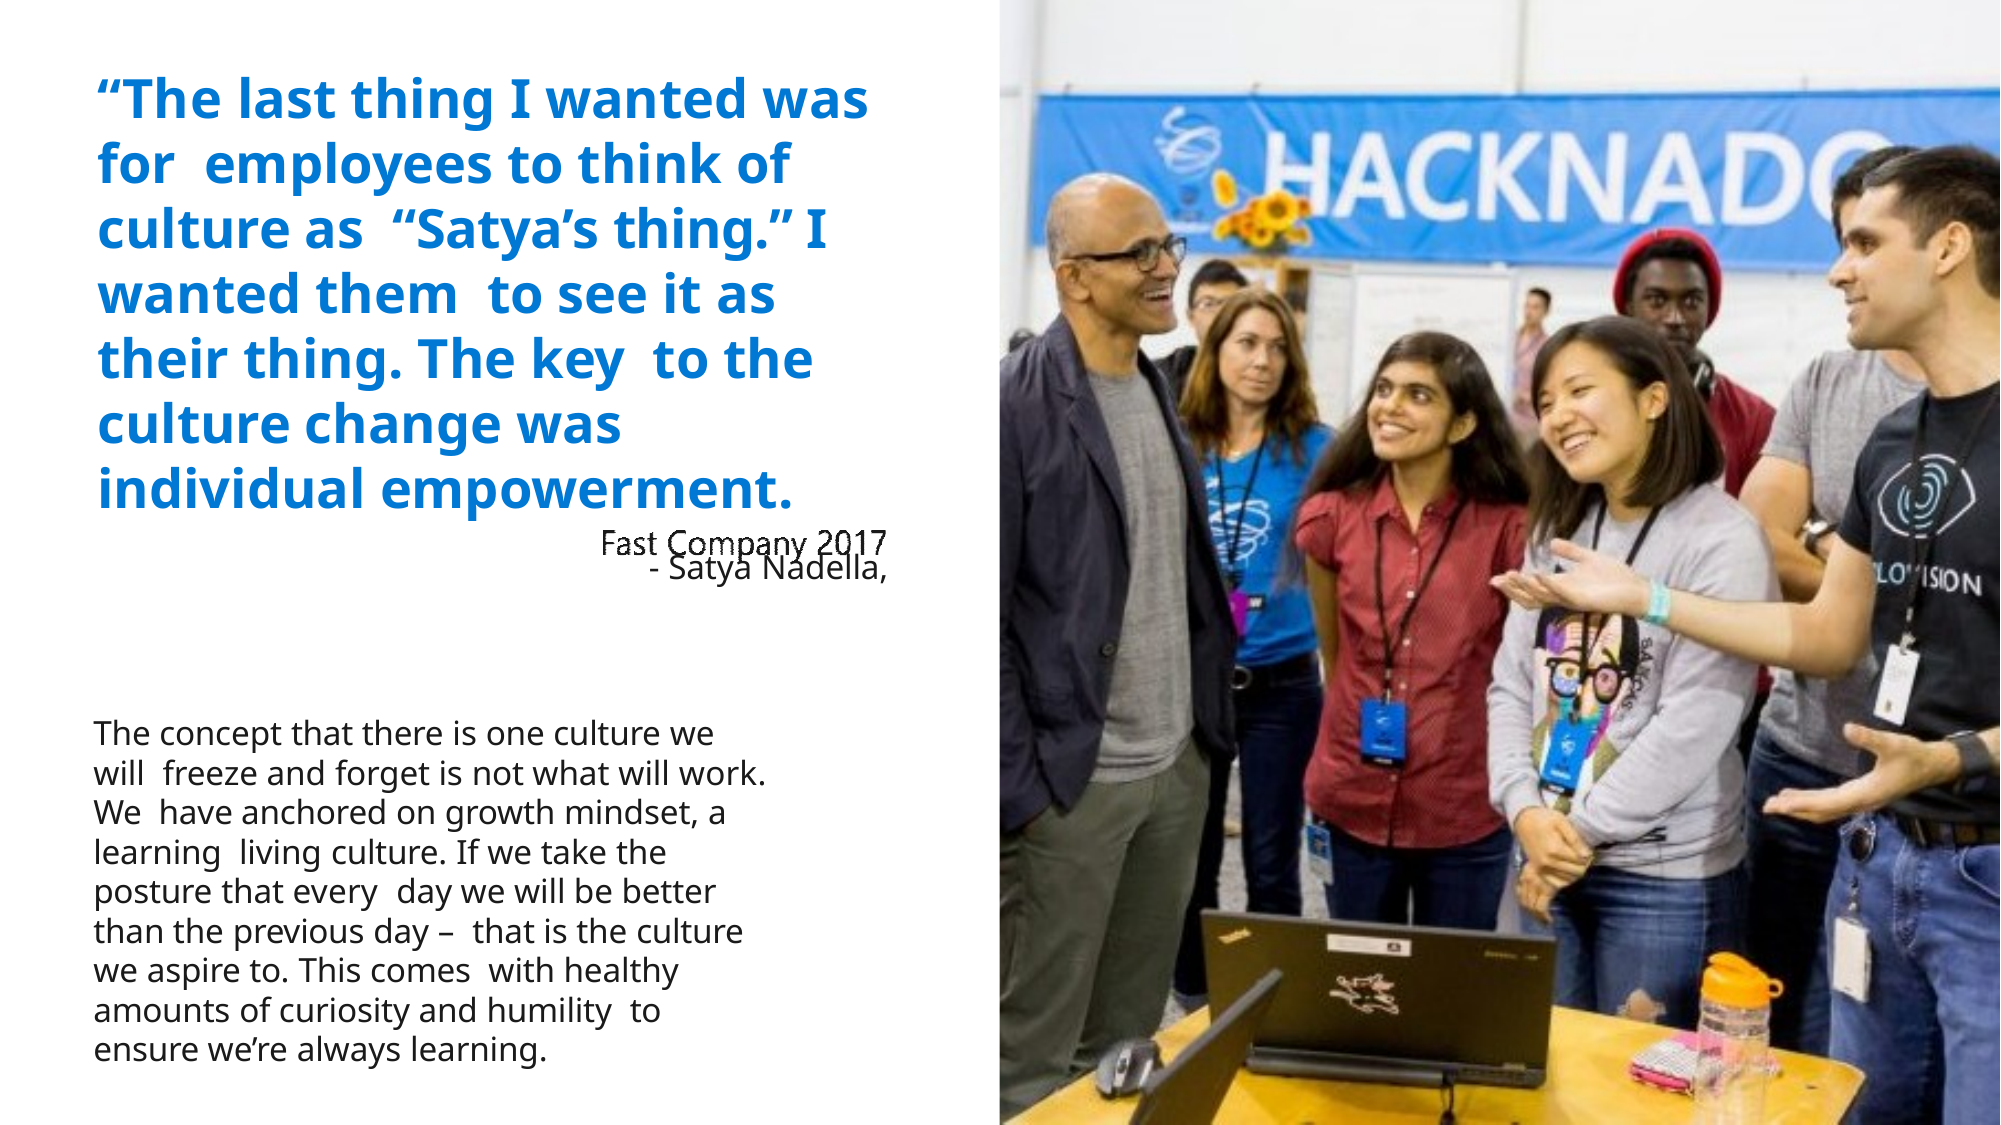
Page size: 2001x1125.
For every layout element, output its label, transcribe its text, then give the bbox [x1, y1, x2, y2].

text_box [999, 0, 2000, 1125]
text_box “The last thing I wanted was for employees to think of culture as “Satya’s thing.” I wanted them to see it as their thing. The key to the culture change was individual empowerment. - Satya Nadella, [95, 62, 890, 587]
text_box The concept that there is one culture we will freeze and forget is not what will work. We have anchored on growth mindset, a learning living culture. If we take the posture that every day we will be better than the previous day – that is the culture we aspire to. This comes with healthy amounts of curiosity and humility to ensure we’re always learning. [91, 712, 775, 1070]
